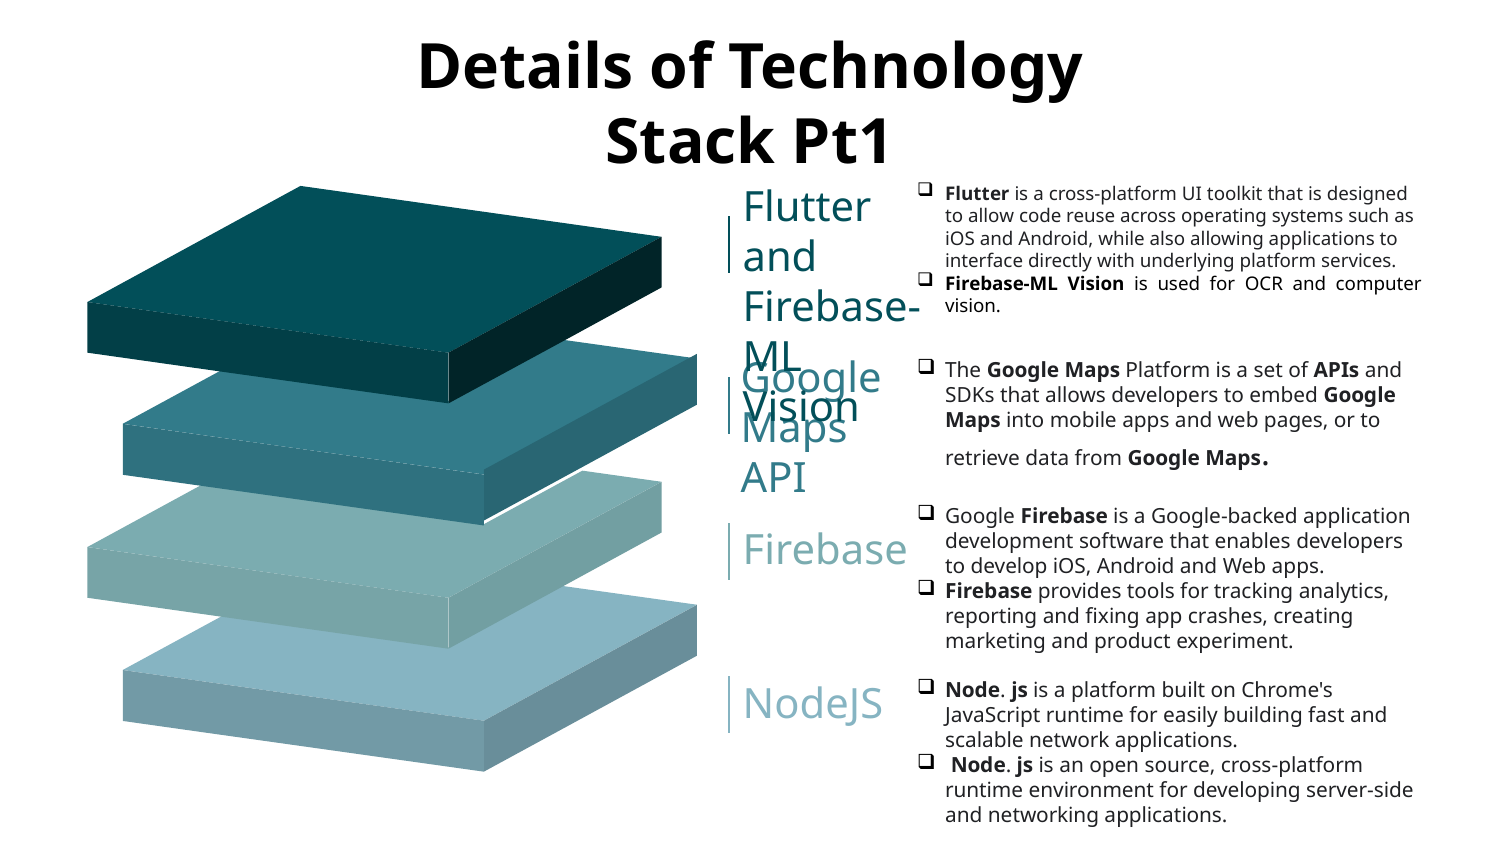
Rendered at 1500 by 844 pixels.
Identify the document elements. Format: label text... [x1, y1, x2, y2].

text_box [483, 353, 697, 521]
text_box [484, 604, 697, 772]
text_box Node. js is a platform built on Chrome's JavaScript runtime for easily building fast and scalable network applications. Node. js is an open source, cross-platform runtime environment for developing server-side and networking applications. [902, 661, 1437, 785]
text_box [87, 547, 448, 649]
text_box [124, 340, 689, 474]
text_box [122, 423, 484, 526]
text_box [87, 302, 449, 404]
title Details of Technology Stack Pt1 [379, 10, 1121, 113]
text_box [122, 586, 696, 720]
text_box Google Maps API [725, 335, 939, 395]
text_box [448, 481, 662, 649]
text_box [449, 236, 662, 404]
text_box Google Firebase is a Google-backed application development software that enables developers to develop iOS, Android and Web apps. Firebase provides tools for tracking analytics, reporting and fixing app crashes, creating marketing and product experiment. [902, 487, 1437, 611]
text_box Firebase [727, 507, 902, 567]
text_box The Google Maps Platform is a set of APIs and SDKs that allows developers to embed Google Maps into mobile apps and web pages, or to retrieve data from Google Maps. [902, 341, 1437, 465]
text_box NodeJS [727, 661, 902, 721]
text_box [87, 185, 661, 352]
text_box [87, 470, 661, 597]
text_box Flutter is a cross-platform UI toolkit that is designed to allow code reuse across operating systems such as iOS and Android, while also allowing applications to interface directly with underlying platform services. Firebase-ML Vision is used for OCR and computer vision. [902, 166, 1437, 290]
text_box Flutter and Firebase-ML Vision [727, 164, 941, 224]
text_box [122, 670, 484, 772]
